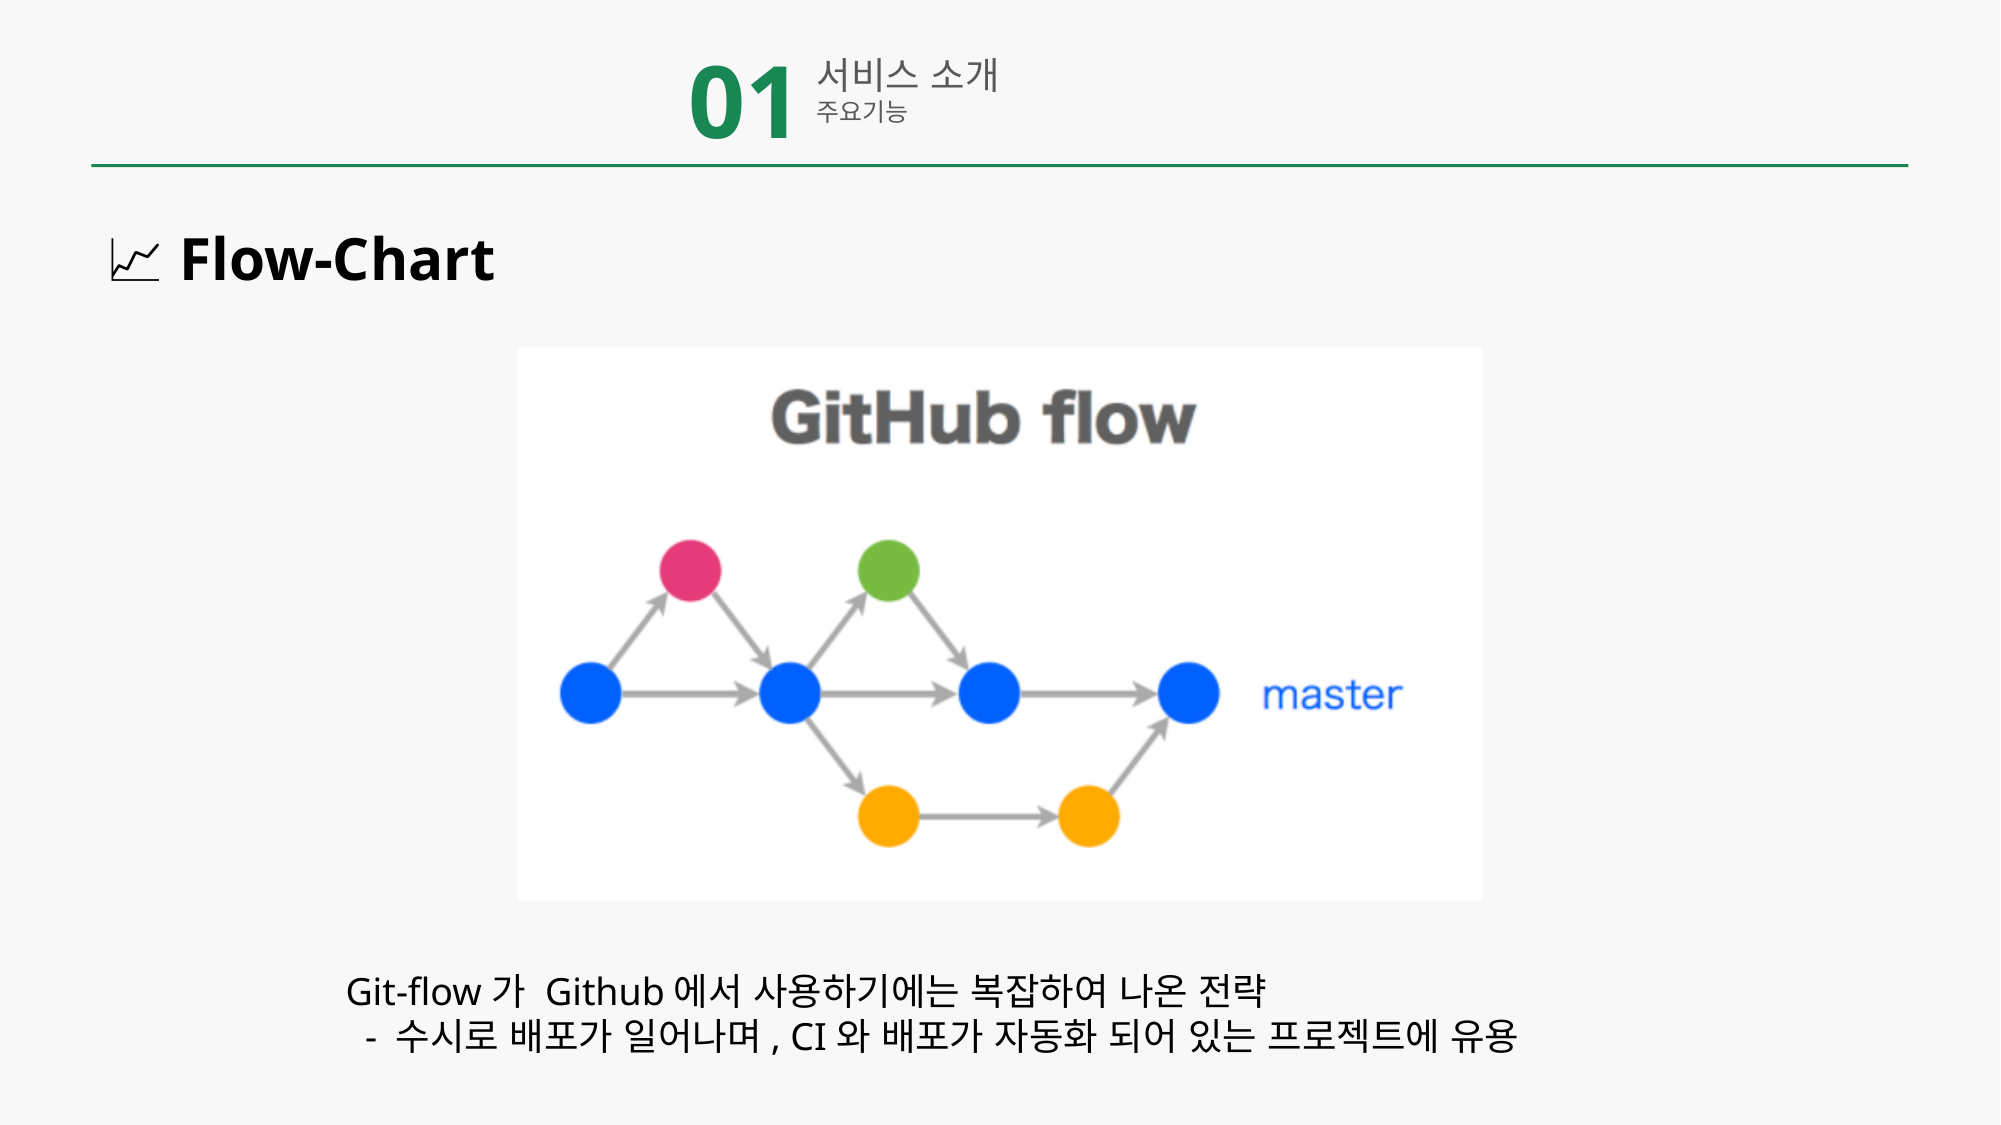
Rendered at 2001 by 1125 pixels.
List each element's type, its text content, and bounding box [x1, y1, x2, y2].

text_box [90, 163, 673, 168]
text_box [673, 30, 1327, 168]
picture [517, 347, 1483, 901]
text_box Git-flow가 Github에서 사용하기에는 복잡하여 나온 전략 - 수시로 배포가 일어나며, CI와 배포가 자동화 되어 있는 프로젝트에 유용 [330, 960, 1535, 1066]
text_box [1327, 163, 1909, 168]
text_box 📈 Flow-Chart [91, 214, 531, 300]
